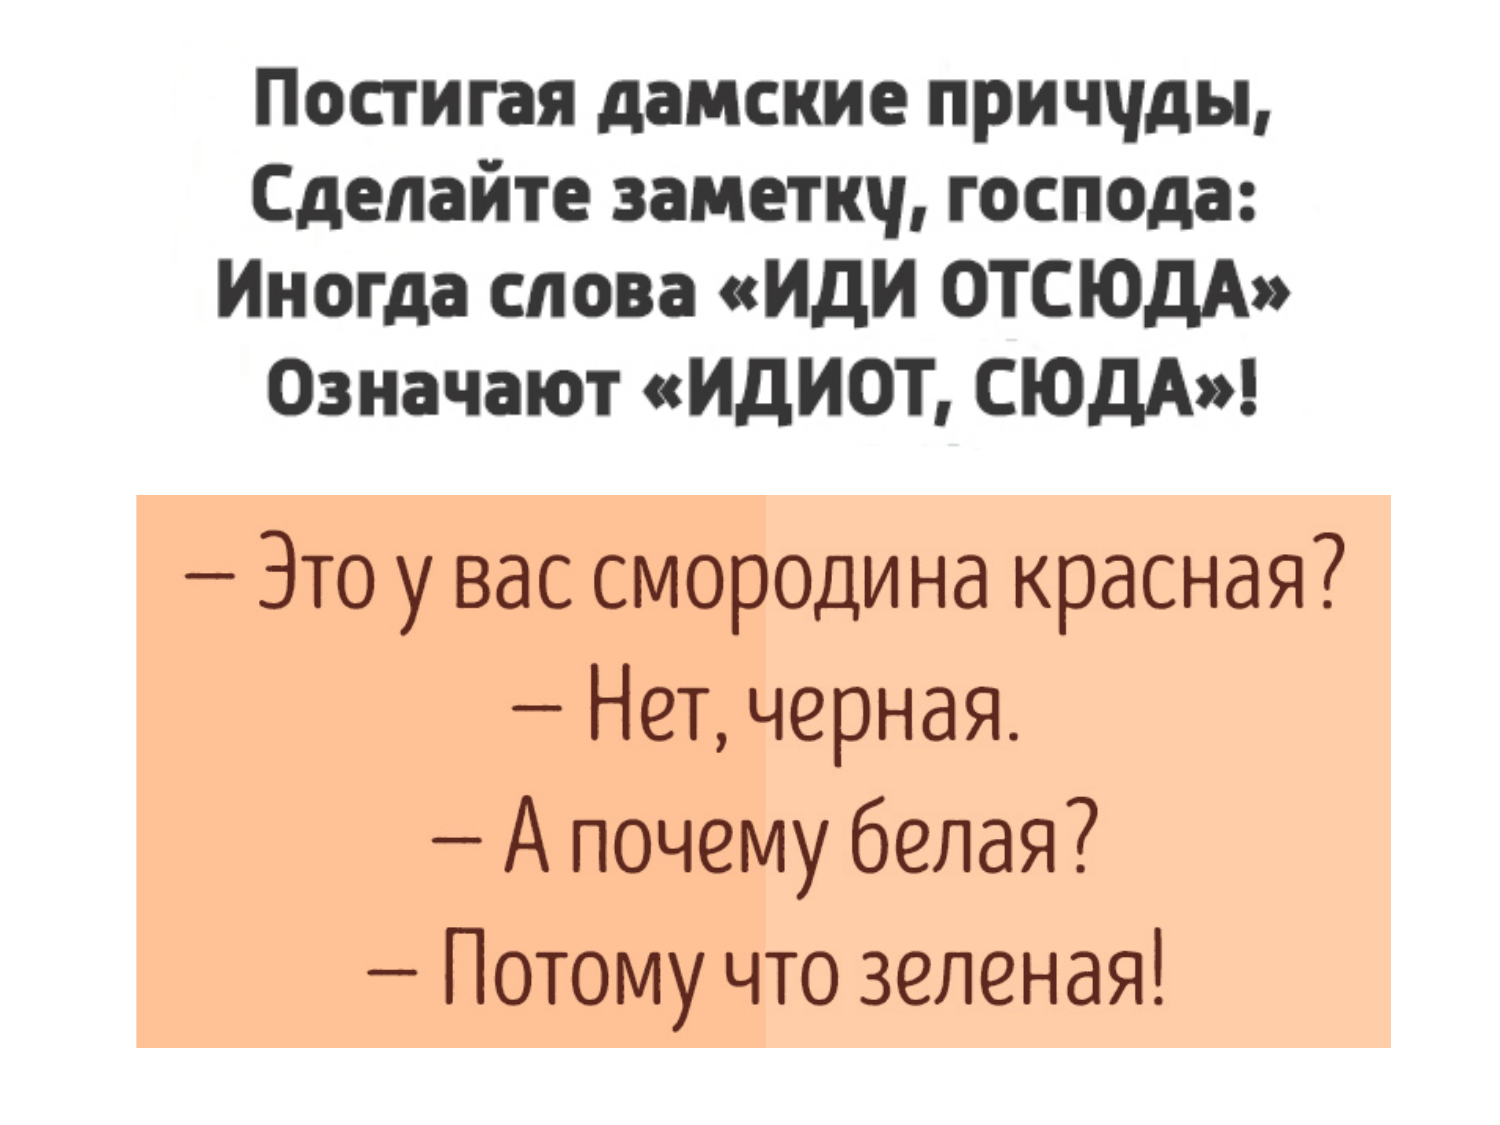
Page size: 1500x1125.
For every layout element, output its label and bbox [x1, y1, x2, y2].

picture [172, 40, 1355, 450]
picture [136, 495, 1391, 1048]
